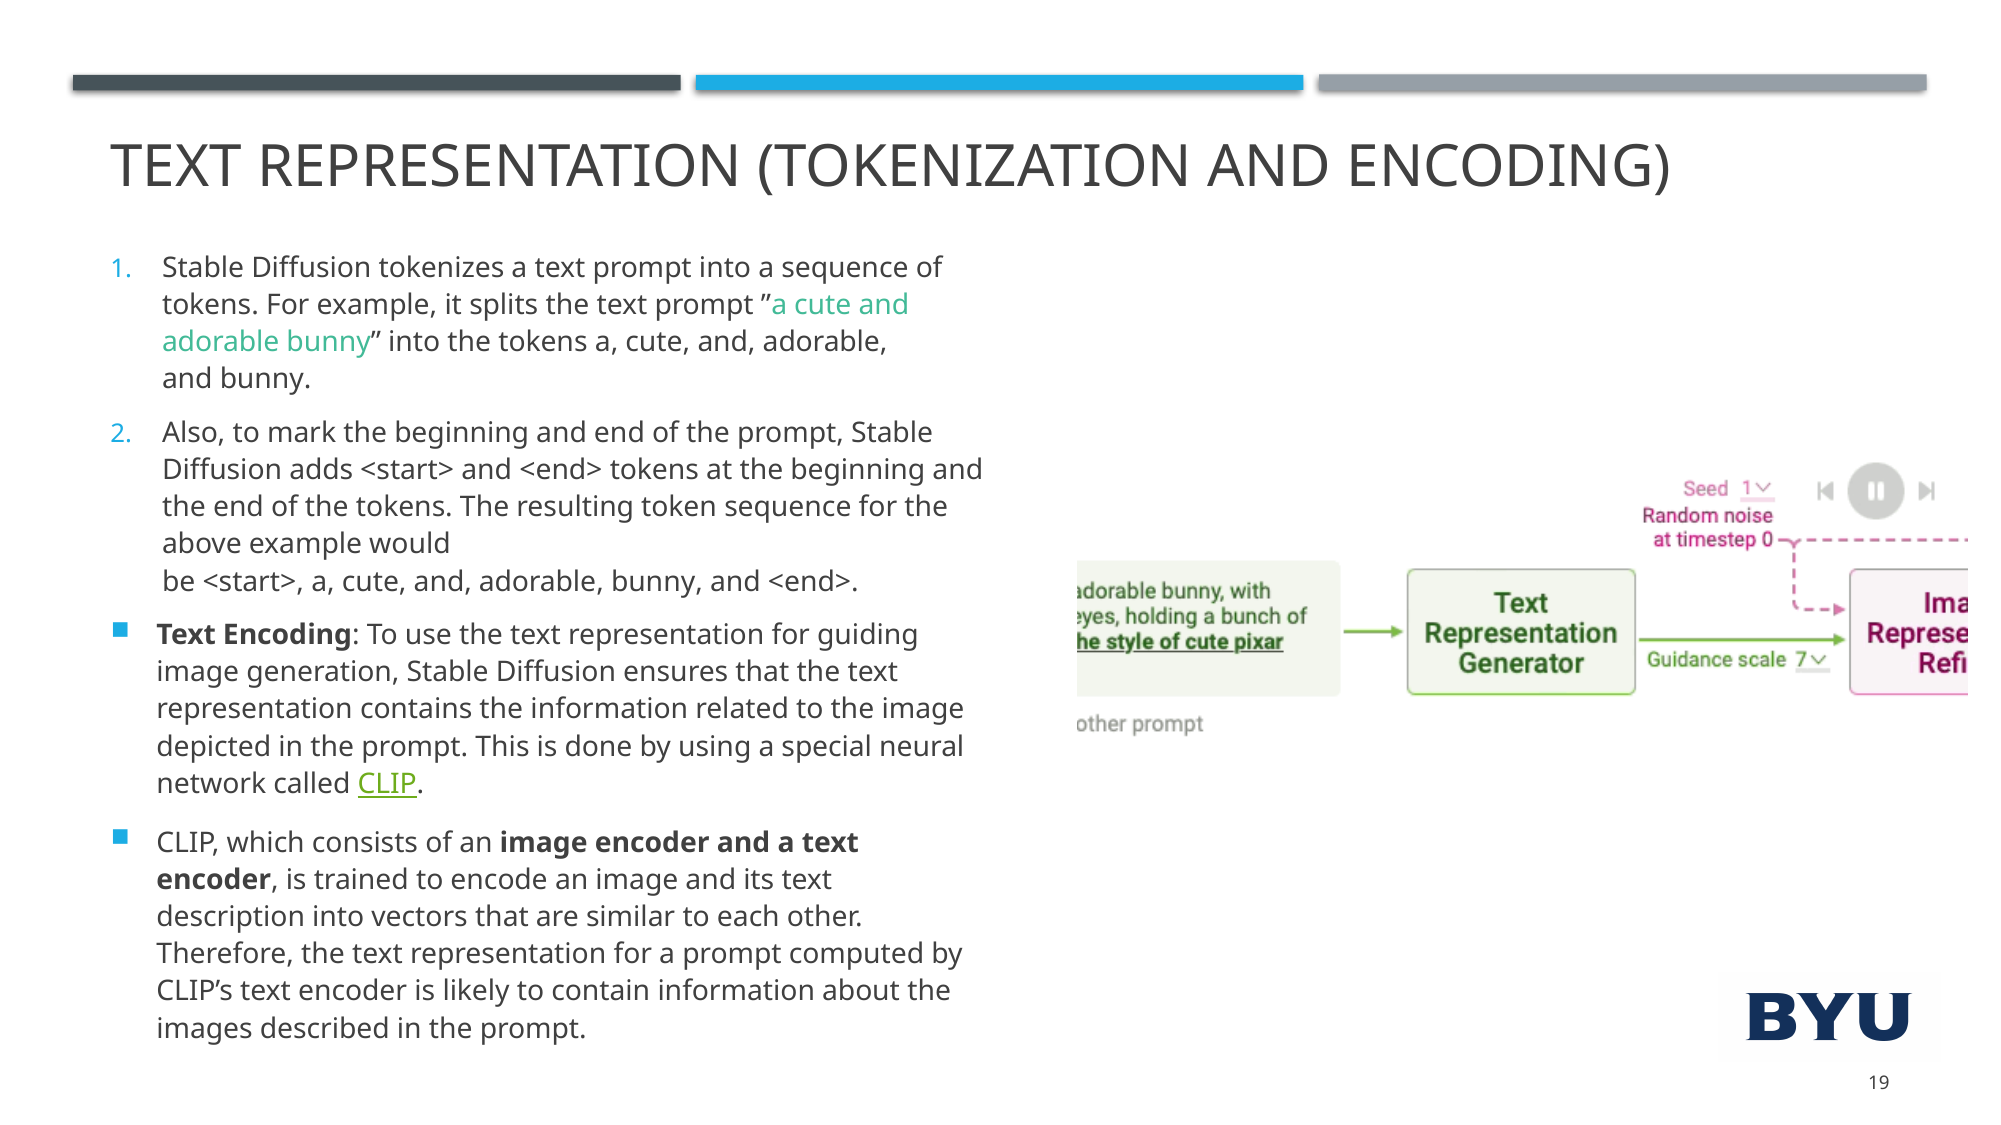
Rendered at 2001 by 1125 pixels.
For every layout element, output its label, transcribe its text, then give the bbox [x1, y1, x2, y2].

title Text Representation (Tokenization and encoding) [95, 115, 1905, 206]
slide_number 19 [1732, 1053, 1905, 1114]
picture [1718, 972, 1941, 1062]
picture [1077, 447, 1969, 837]
list Stable Diffusion tokenizes a text prompt into a sequence of tokens. For example, it splits the text prompt ”a cute and adorable bunny” into the tokens a, cute, and, adorable, and bunny. Also, to mark the beginning and end of the prompt, Stable Diffusion adds <start> and <end> tokens at the beginning and the end of the tokens. The resulting token sequence for the above example would be <start>, a, cute, and, adorable, bunny, and <end>. Text Encoding: To use the text representation for guiding image generation, Stable Diffusion ensures that the text representation contains the information related to the image depicted in the prompt. This is done by using a special neural network called CLIP. CLIP, which consists of an image encoder and a text encoder, is trained to encode an image and its text description into vectors that are similar to each other. Therefore, the text representation for a prompt computed by CLIP’s text encoder is likely to contain information about the images described in the prompt. [95, 238, 1000, 1054]
